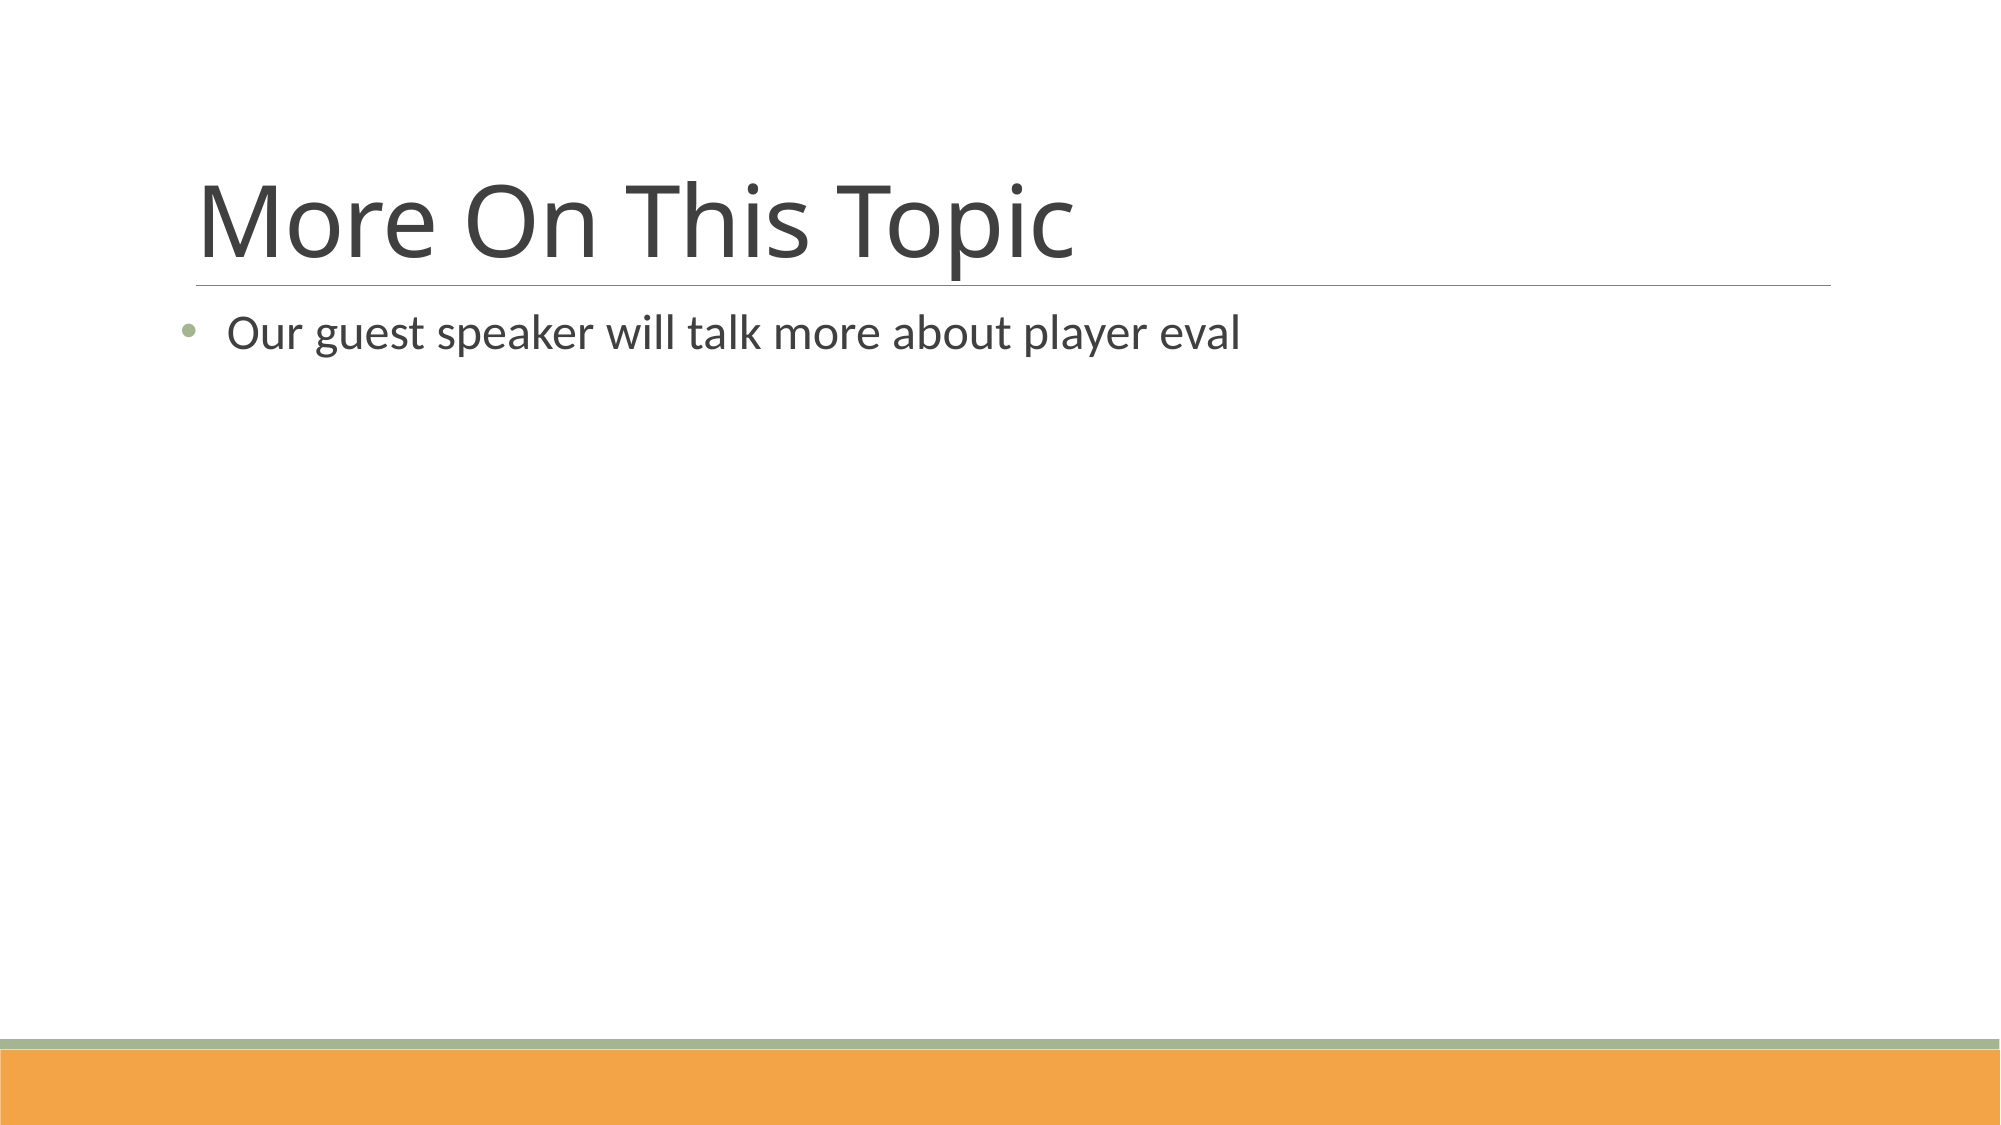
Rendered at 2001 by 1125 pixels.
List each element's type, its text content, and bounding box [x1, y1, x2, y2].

title More On This Topic [180, 47, 1830, 285]
list Our guest speaker will talk more about player eval [180, 299, 1924, 1036]
